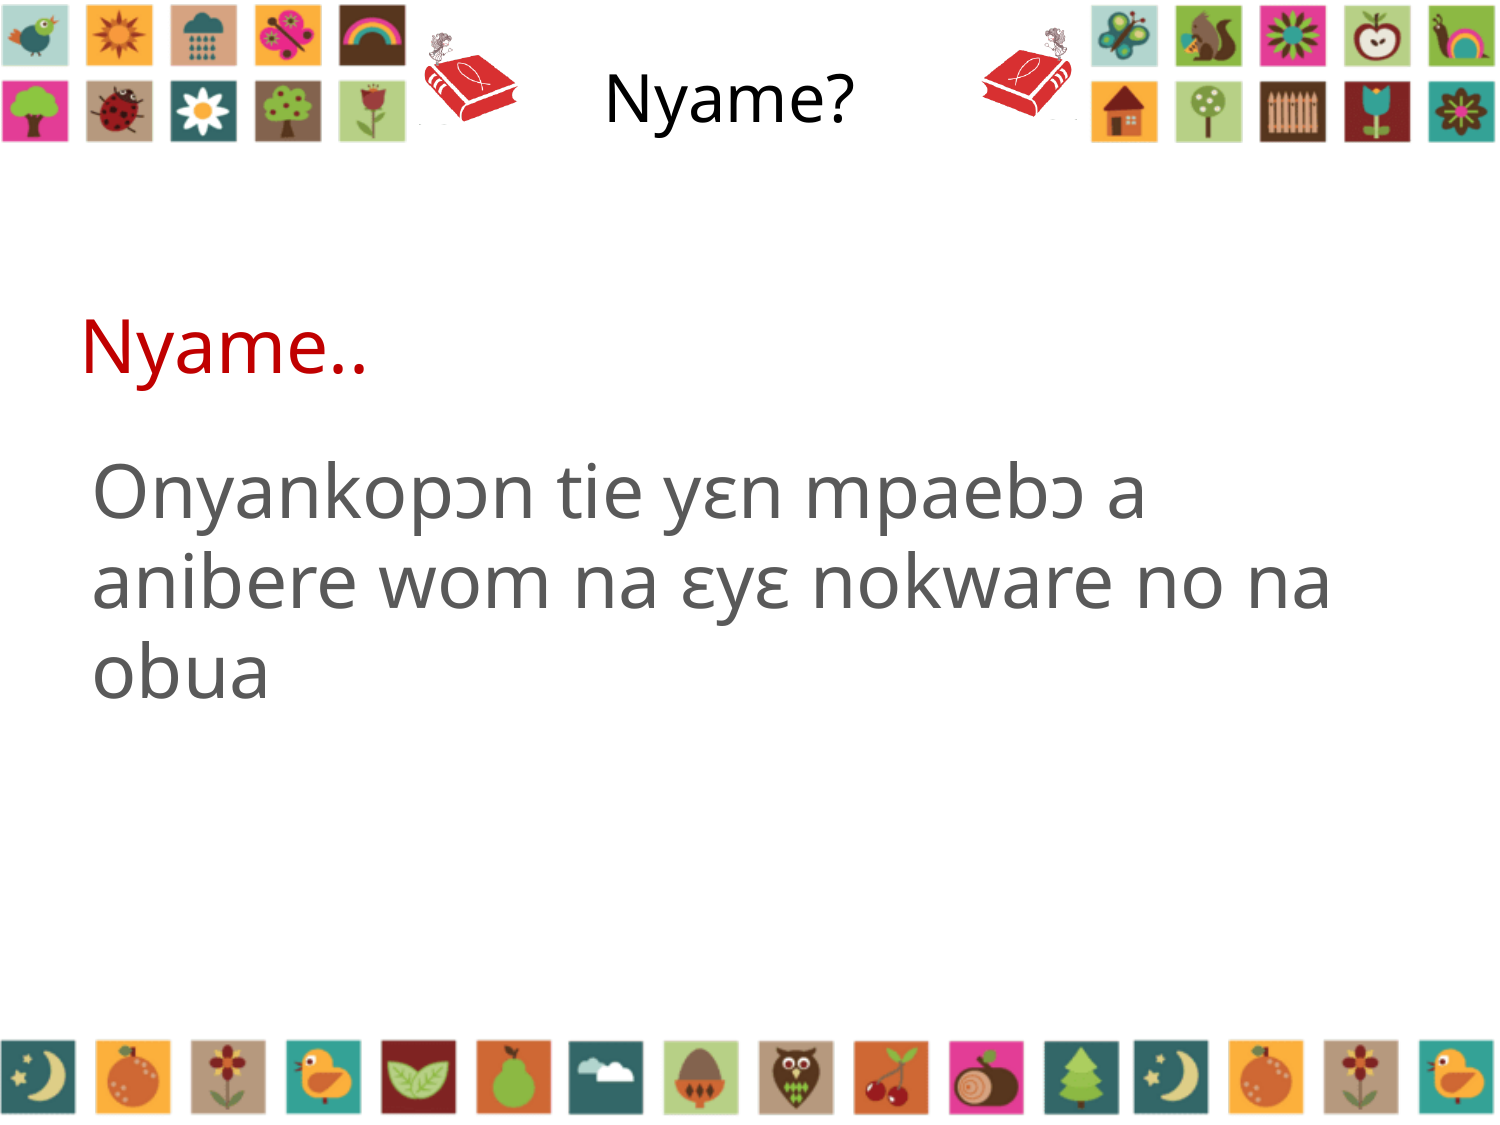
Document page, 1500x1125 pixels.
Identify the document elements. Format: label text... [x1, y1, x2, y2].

picture [0, 3, 550, 150]
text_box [0, 1028, 1500, 1118]
text_box Nyame? [425, 48, 1071, 144]
text_box Onyankopɔn tie yɛn mpaebɔ a anibere wom na ɛyɛ nokware no na obua [76, 436, 1424, 722]
picture [950, 3, 1500, 150]
text_box Nyame.. [64, 290, 1412, 396]
